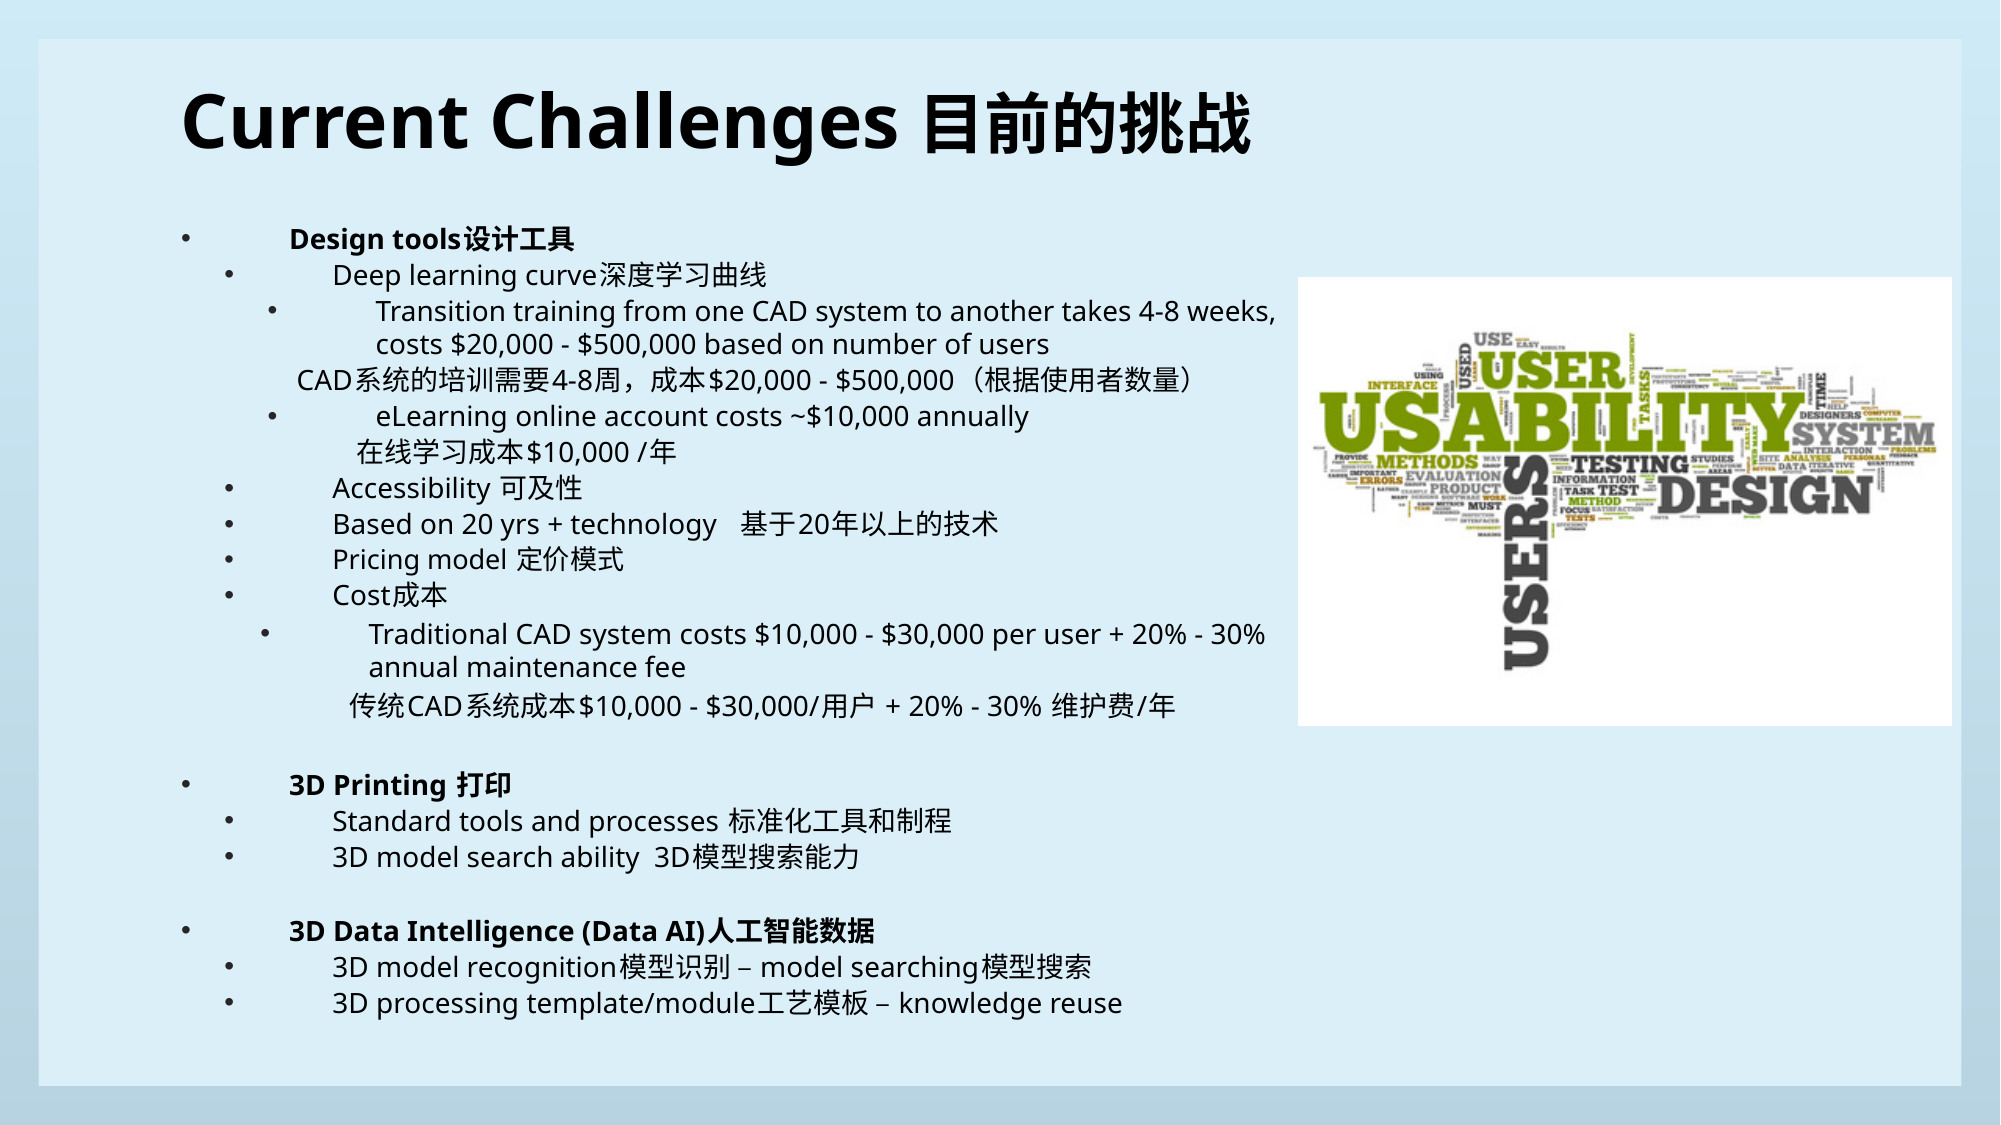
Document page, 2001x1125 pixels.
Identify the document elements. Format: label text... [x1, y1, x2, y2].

picture [1298, 277, 1952, 726]
title Current Challenges目前的挑战 [165, 2, 1791, 246]
list Design tools设计工具 Deep learning curve深度学习曲线 Transition training from one CAD system to another takes 4-8 weeks, costs $20,000 - $500,000 based on number of users CAD系统的培训需要4-8周，成本$20,000 - $500,000（根据使用者数量） eLearning online account costs ~$10,000 annually 在线学习成本$10,000 /年 Accessibility 可及性 Based on 20 yrs + technology 基于20年以上的技术 Pricing model 定价模式 Cost成本 Traditional CAD system costs $10,000 - $30,000 per user + 20% - 30% annual maintenance fee 传统CAD系统成本$10,000 - $30,000/用户 + 20% - 30% 维护费/年 3D Printing 打印 Standard tools and processes 标准化工具和制程 3D model search ability 3D模型搜索能力 3D Data Intelligence (Data AI)人工智能数据 3D model recognition模型识别 – model searching模型搜索 3D processing template/module工艺模板 – knowledge reuse [137, 213, 1299, 1080]
